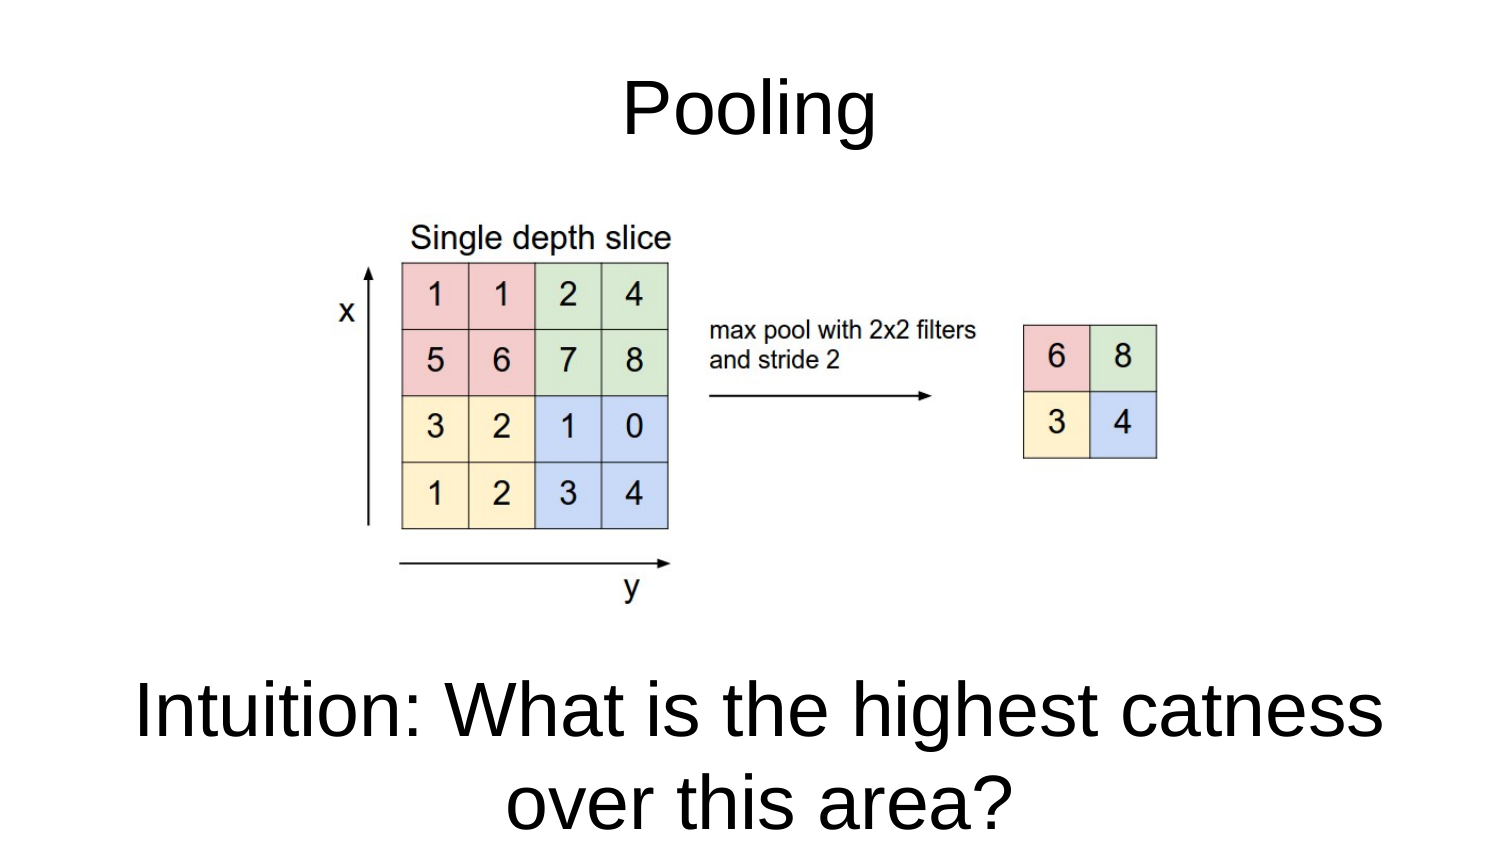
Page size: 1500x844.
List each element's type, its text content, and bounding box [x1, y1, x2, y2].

text_box Pooling [74, 33, 1425, 175]
text_box Intuition: What is the highest catness over this area? [82, 682, 1438, 822]
picture [331, 214, 1169, 606]
